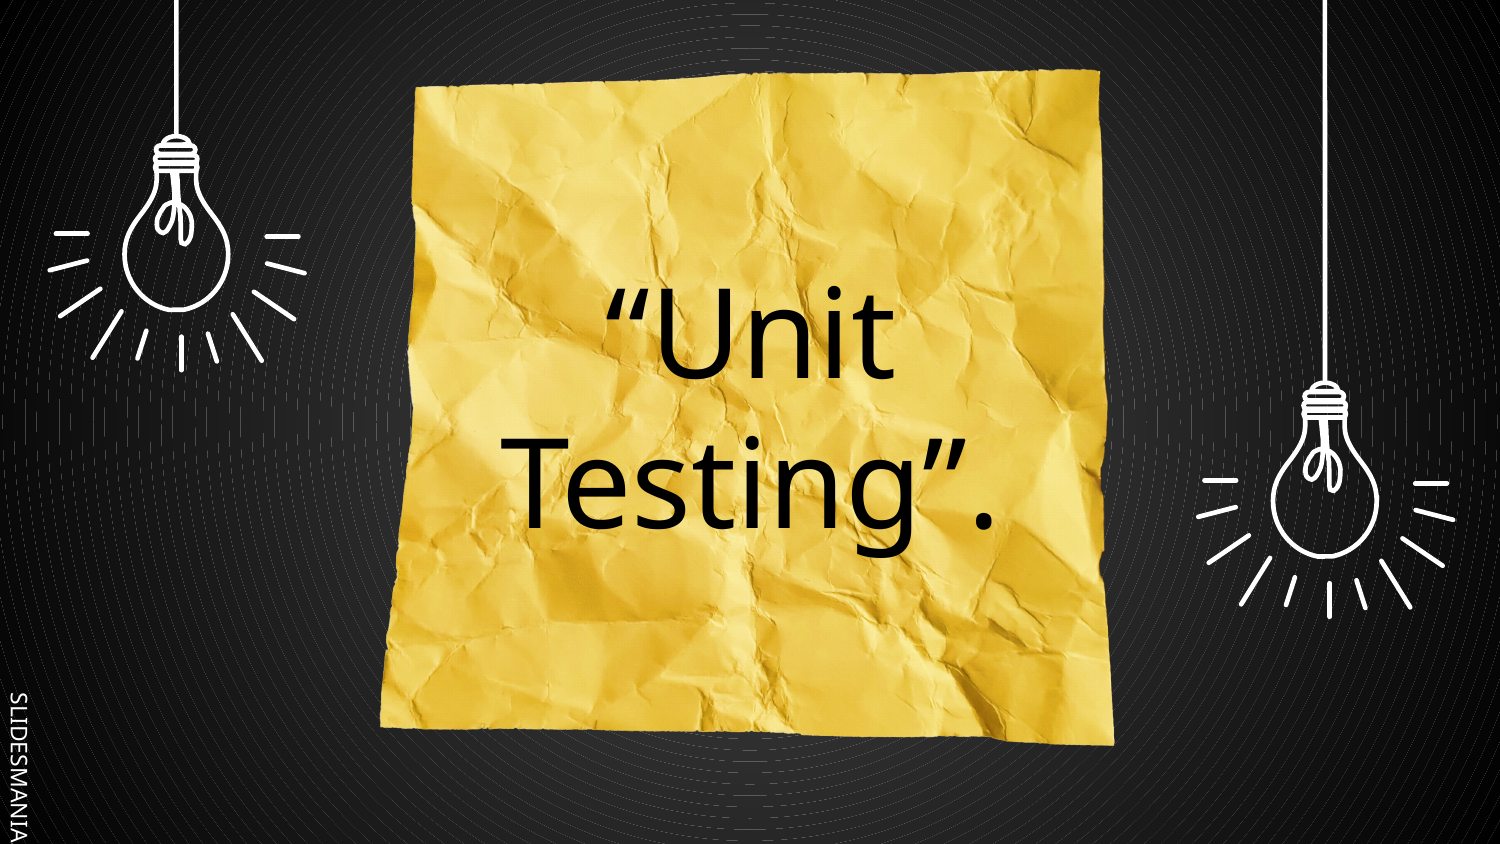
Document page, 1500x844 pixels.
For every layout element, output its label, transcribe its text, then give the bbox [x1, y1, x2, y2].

title “Unit Testing”. [453, 120, 1049, 687]
picture [380, 69, 1115, 746]
